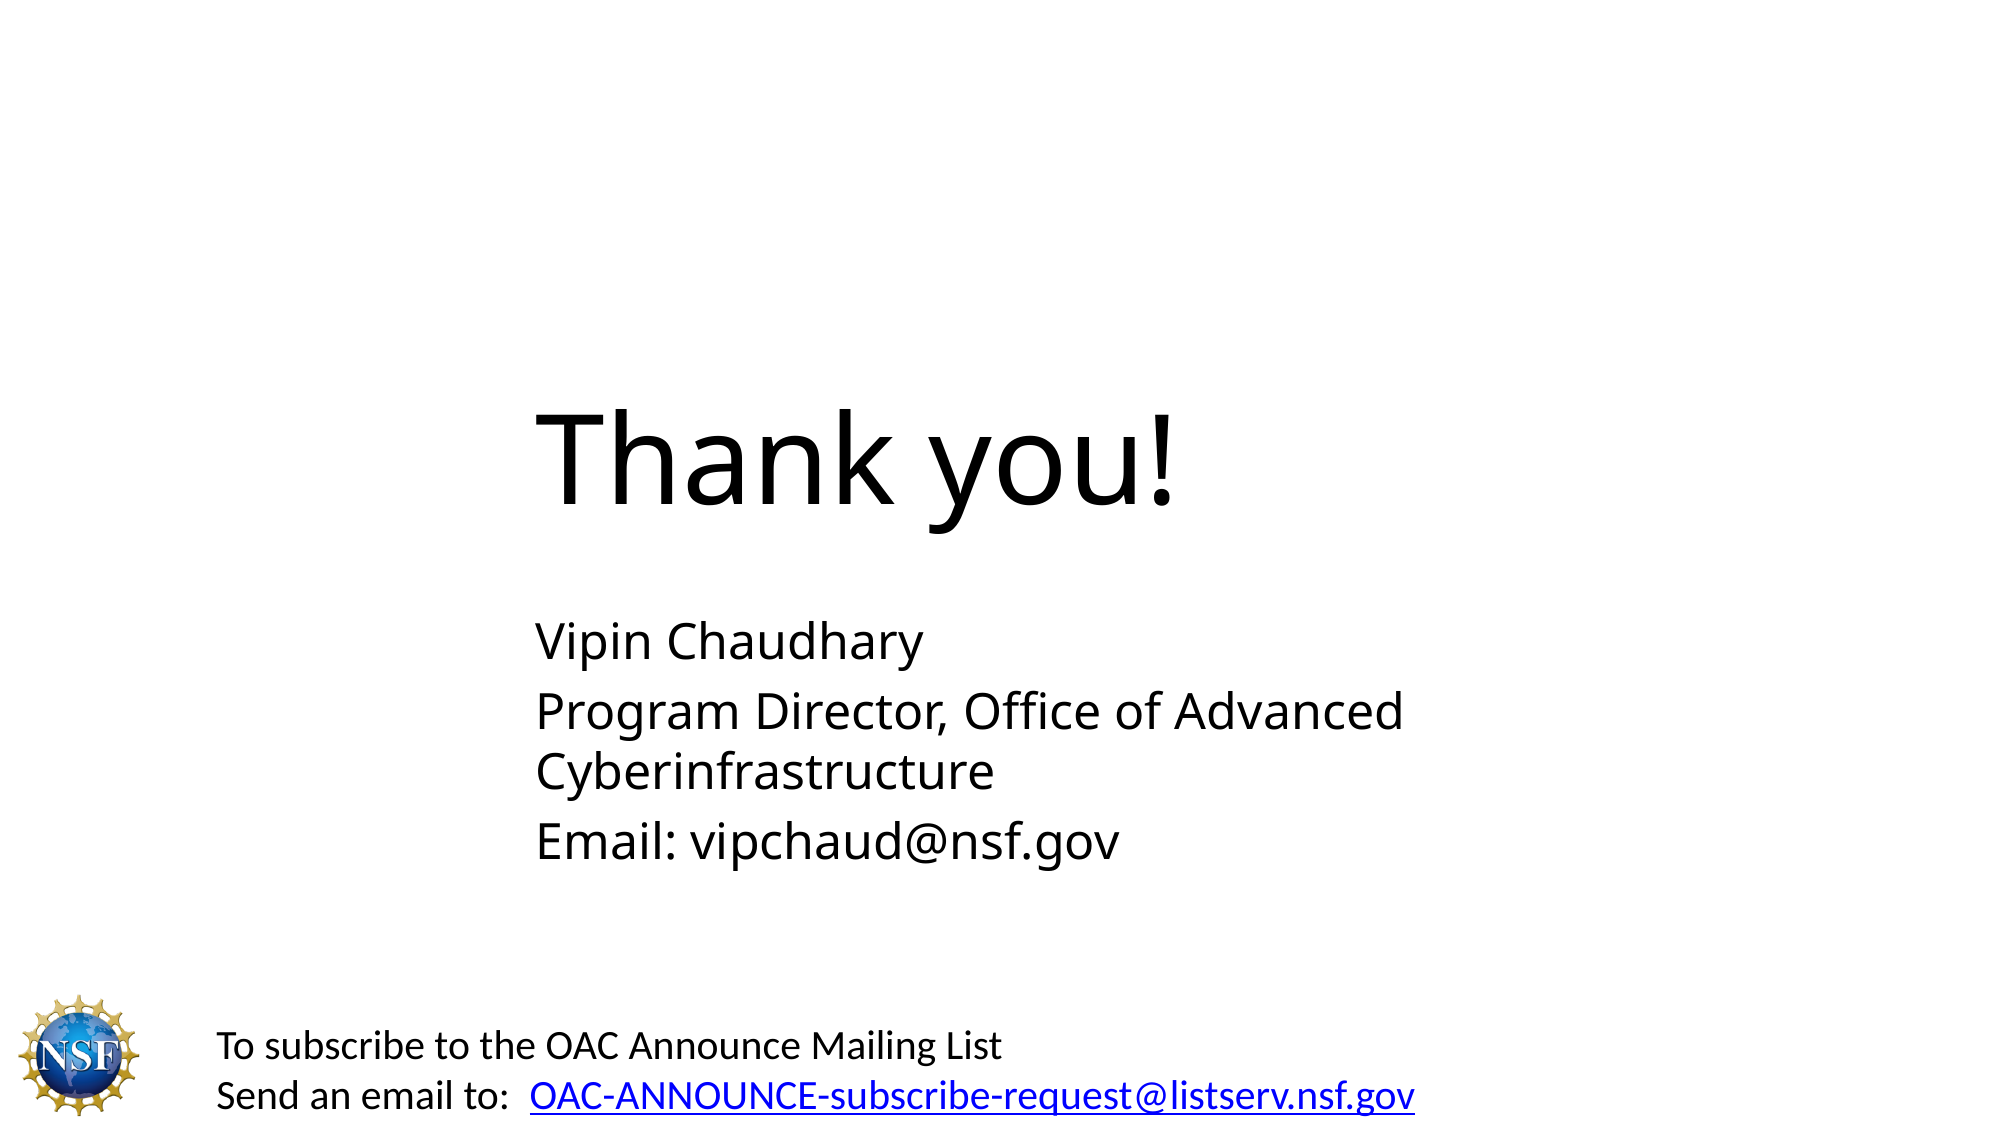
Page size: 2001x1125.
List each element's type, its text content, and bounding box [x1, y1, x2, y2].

picture [16, 992, 141, 1118]
text_box Thank you! Vipin Chaudhary Program Director, Office of Advanced Cyberinfrastructure Email: vipchaud@nsf.gov [520, 287, 1724, 838]
text_box To subscribe to the OAC Announce Mailing List Send an email to: OAC-ANNOUNCE-subscribe-request@listserv.nsf.gov [201, 1010, 1457, 1125]
